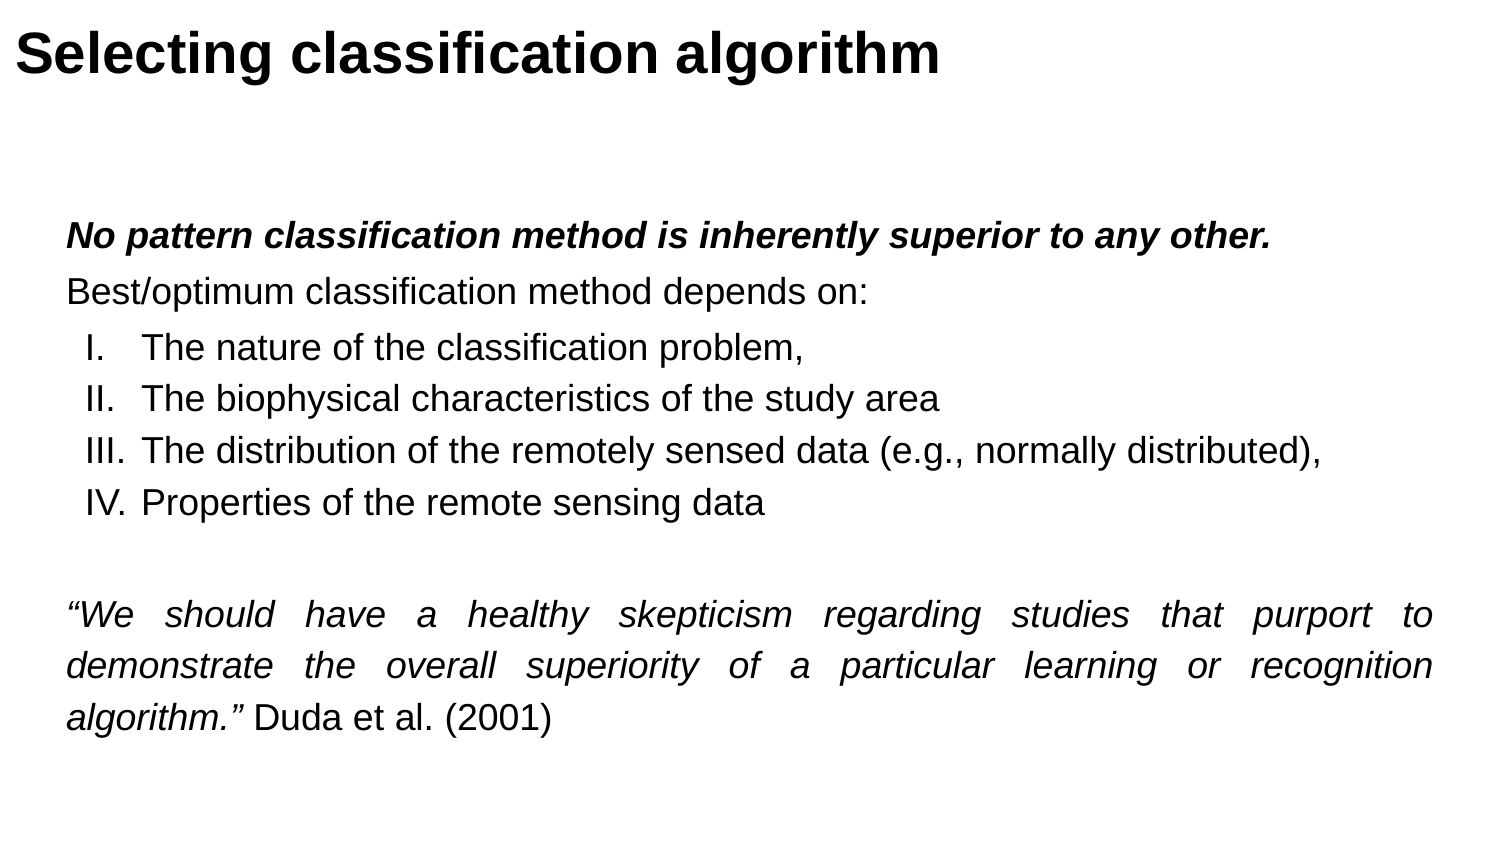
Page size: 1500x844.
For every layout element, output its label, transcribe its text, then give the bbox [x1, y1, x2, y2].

title Selecting classification algorithm [0, 0, 1398, 94]
list No pattern classification method is inherently superior to any other. Best/optimum classification method depends on: The nature of the classification problem, The biophysical characteristics of the study area The distribution of the remotely sensed data (e.g., normally distributed), Properties of the remote sensing data “We should have a healthy skepticism regarding studies that purport to demonstrate the overall superiority of a particular learning or recognition algorithm.” Duda et al. (2001) [51, 189, 1449, 827]
